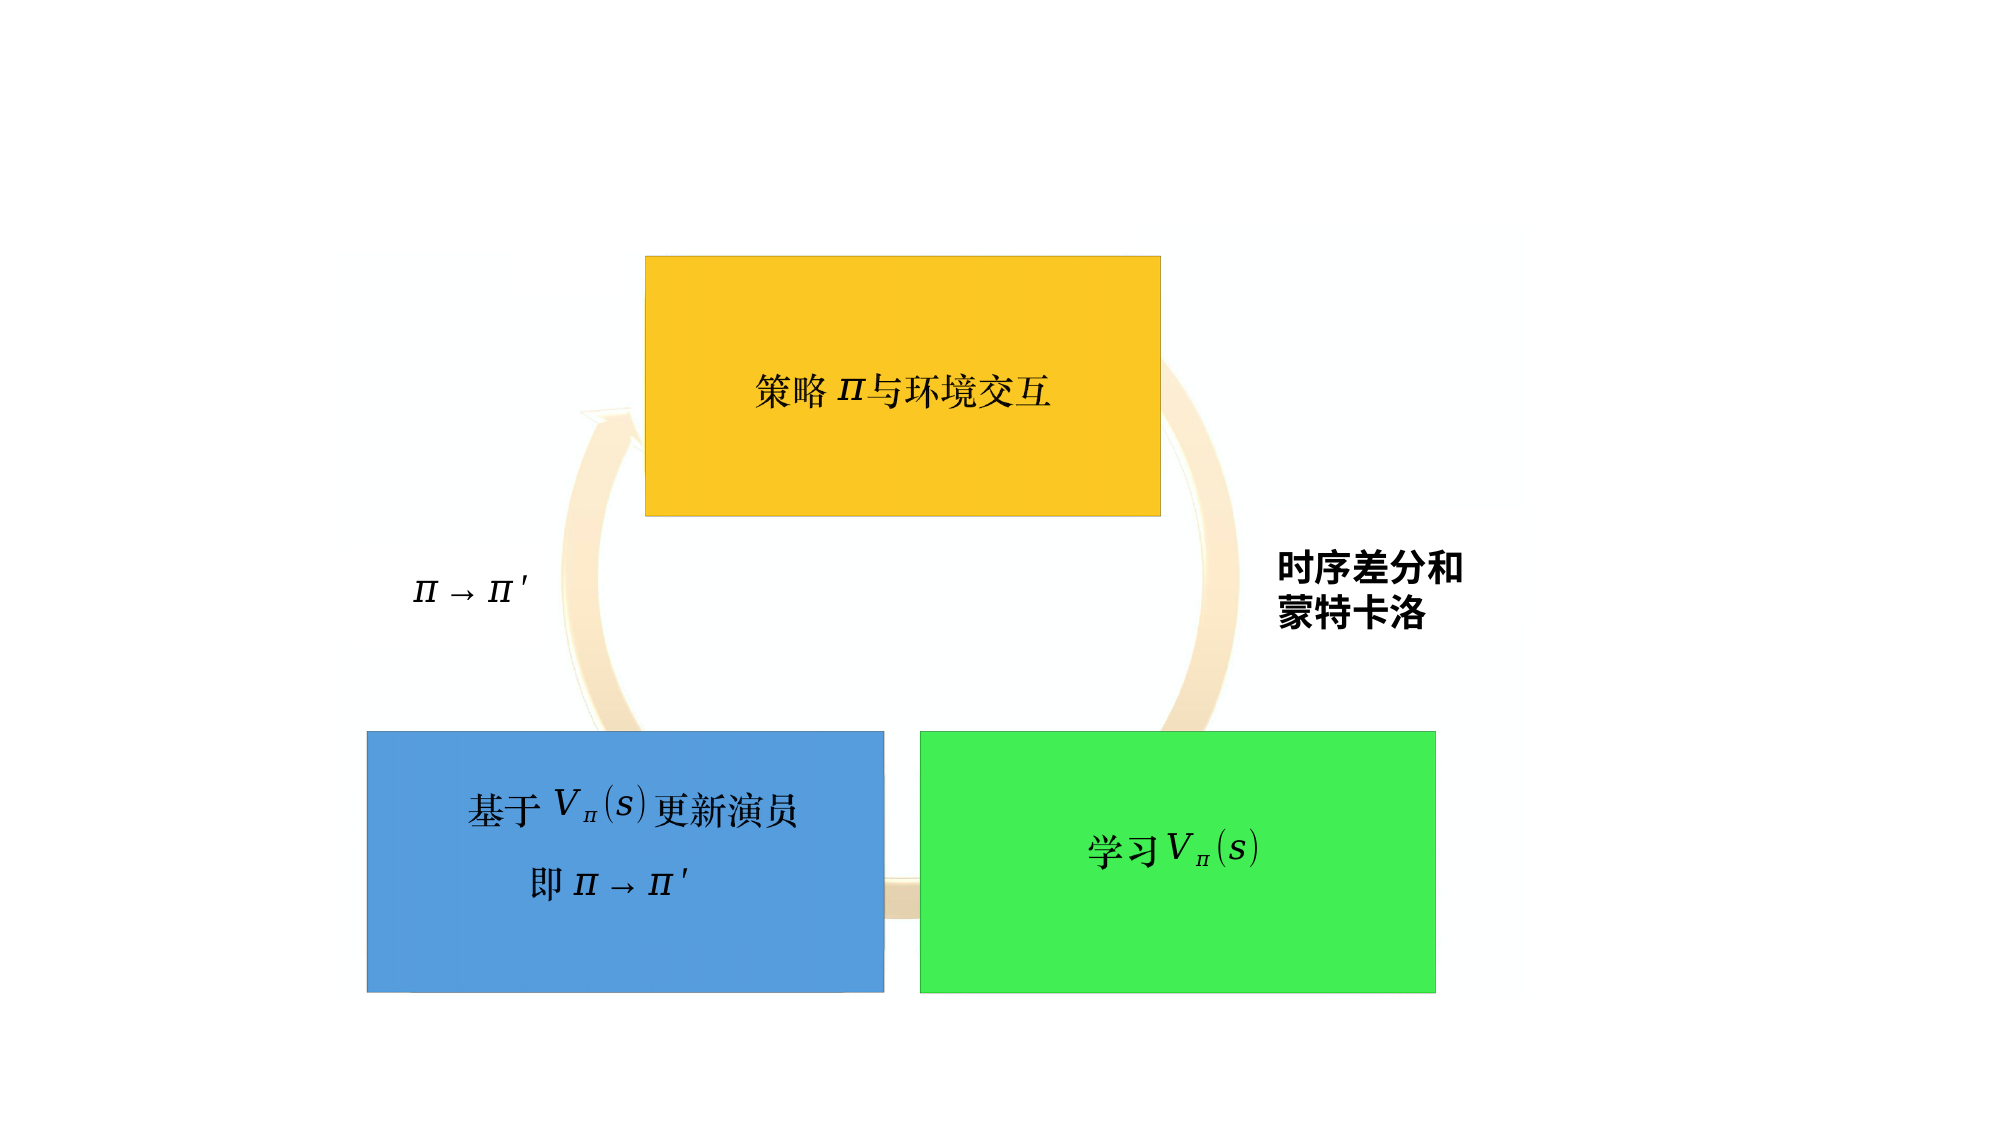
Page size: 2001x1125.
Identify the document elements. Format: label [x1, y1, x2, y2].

picture [332, 226, 1530, 999]
